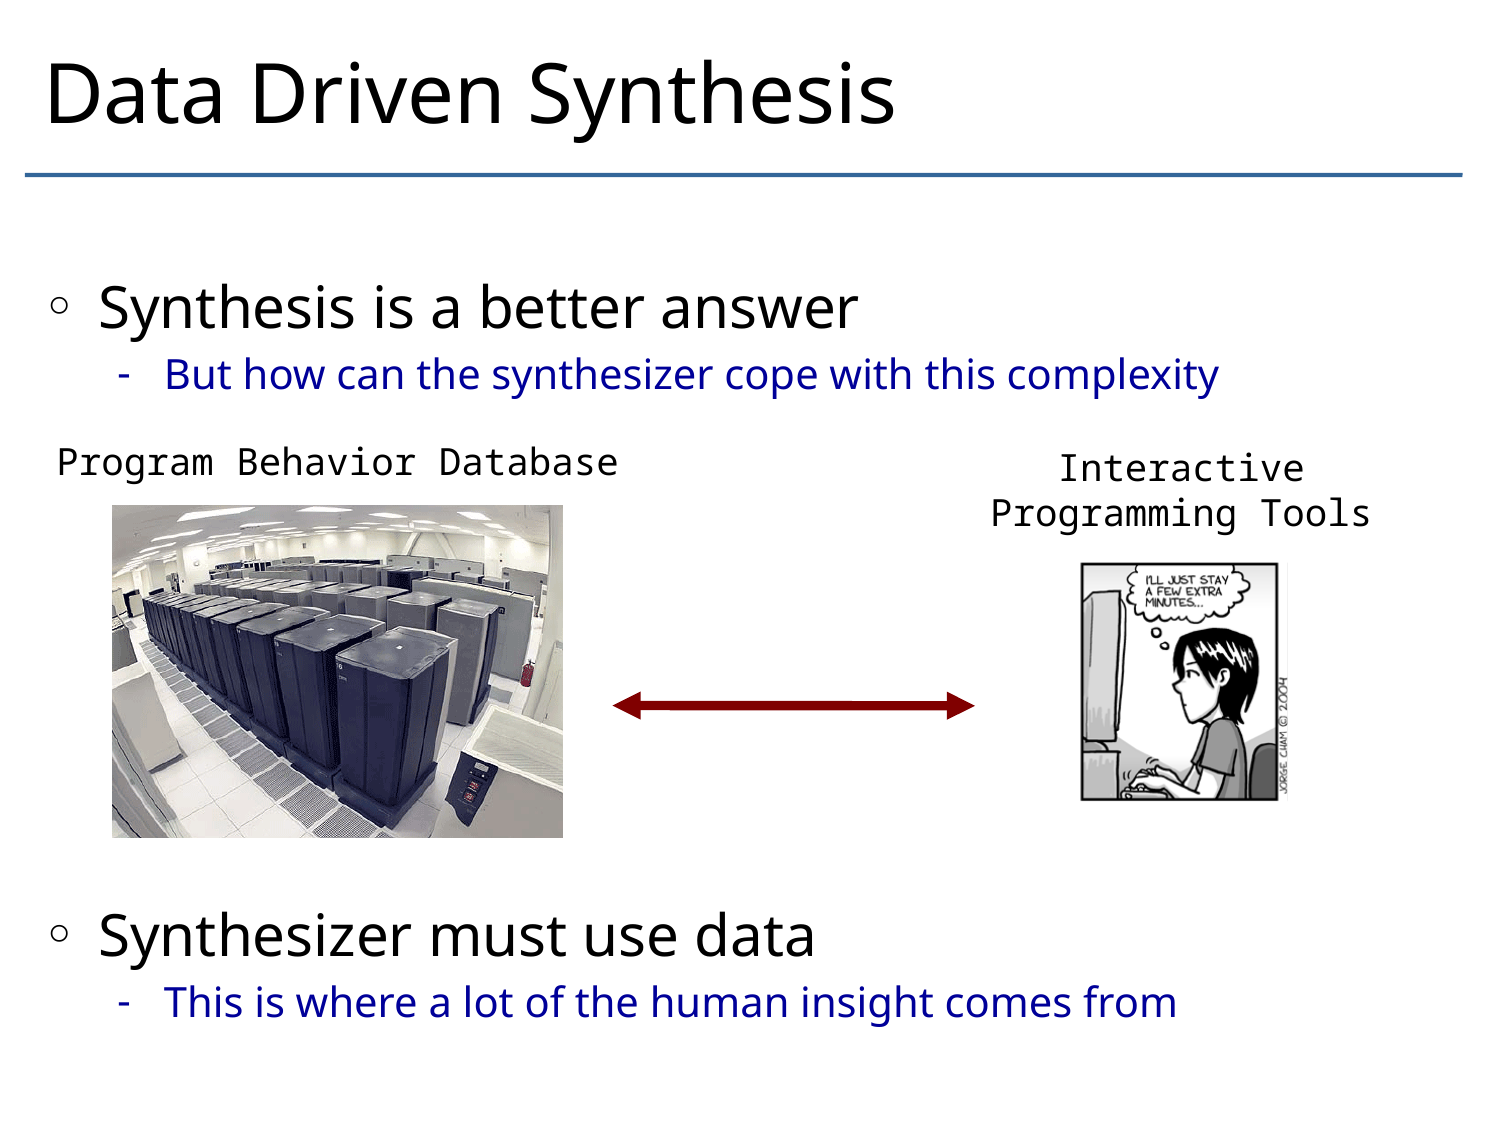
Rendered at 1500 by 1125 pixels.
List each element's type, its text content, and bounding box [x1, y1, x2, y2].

text_box Program Behavior Database [37, 430, 638, 491]
list Synthesis is a better answer But how can the synthesizer cope with this complexity Synthesizer must use data This is where a lot of the human insight comes from [26, 262, 1378, 1006]
title Data Driven Synthesis [27, 0, 1379, 181]
picture [112, 505, 563, 838]
picture [1074, 555, 1288, 819]
text_box Interactive Programming Tools [924, 437, 1438, 542]
